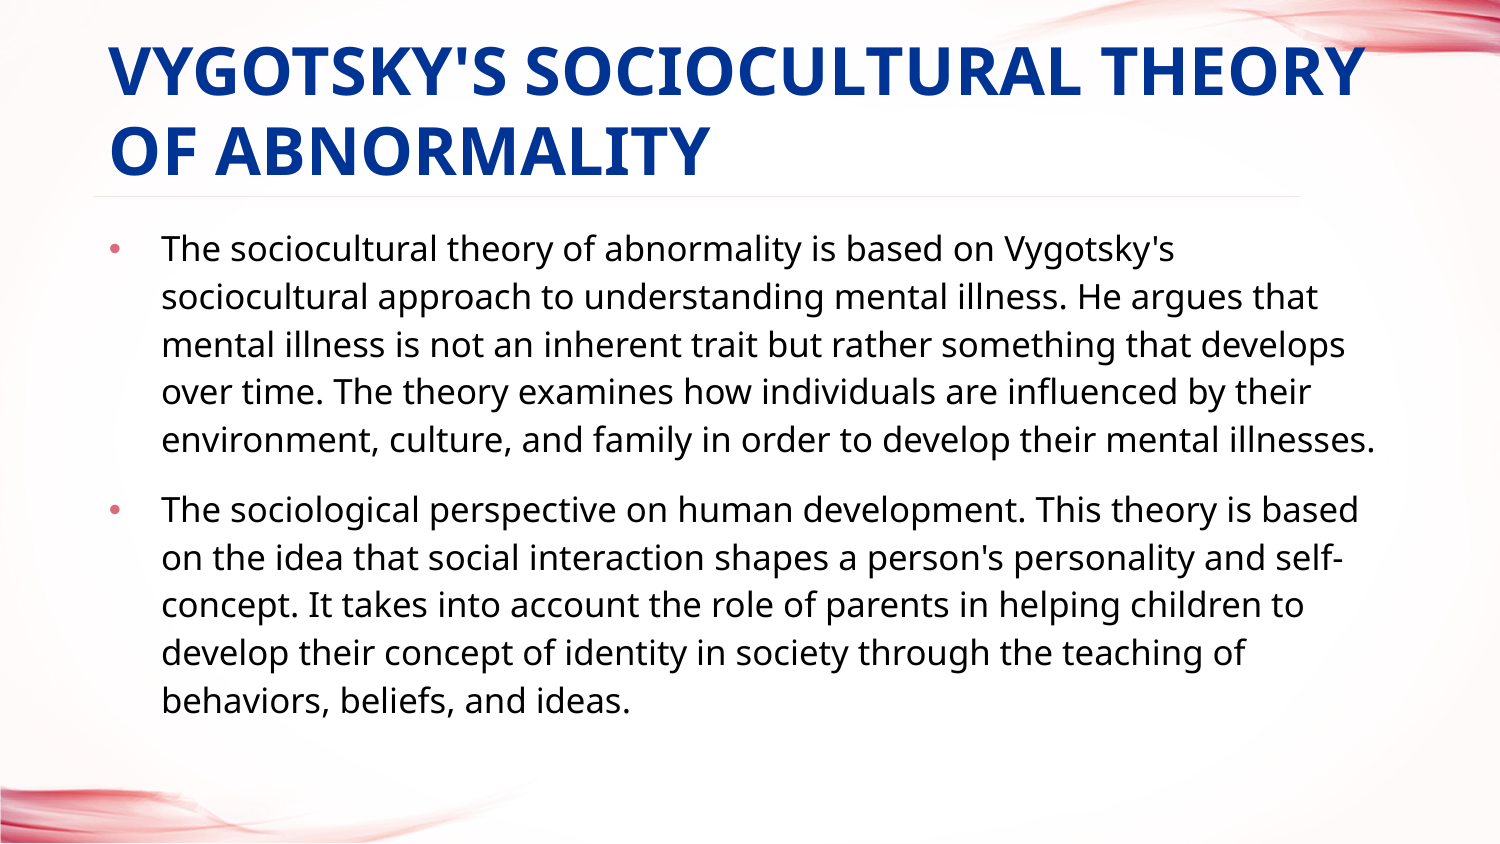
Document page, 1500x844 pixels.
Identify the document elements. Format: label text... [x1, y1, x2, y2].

title Vygotsky's Sociocultural Theory of Abnormality [93, 93, 1407, 197]
list The sociocultural theory of abnormality is based on Vygotsky's sociocultural approach to understanding mental illness. He argues that mental illness is not an inherent trait but rather something that develops over time. The theory examines how individuals are influenced by their environment, culture, and family in order to develop their mental illnesses. The sociological perspective on human development. This theory is based on the idea that social interaction shapes a person's personality and self-concept. It takes into account the role of parents in helping children to develop their concept of identity in society through the teaching of behaviors, beliefs, and ideas. [93, 209, 1407, 749]
picture [0, 0, 1500, 844]
